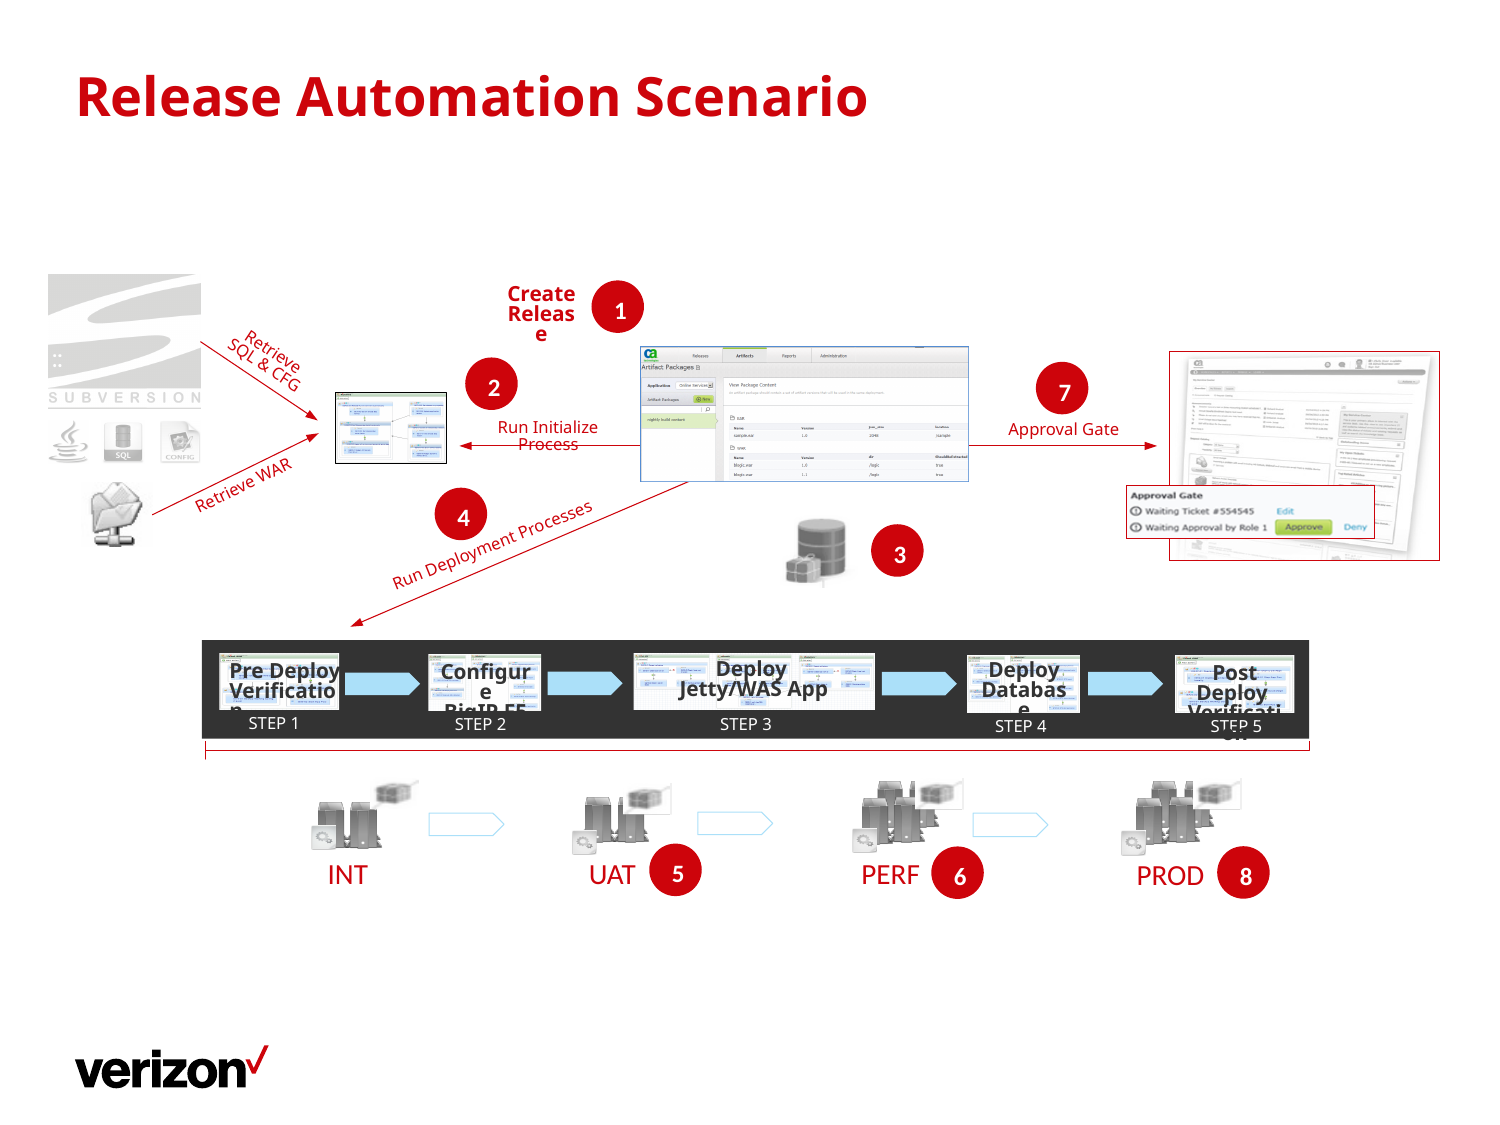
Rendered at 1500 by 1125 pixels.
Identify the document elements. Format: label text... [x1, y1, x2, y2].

text_box 8 [1243, 846, 1270, 899]
text_box [204, 740, 213, 761]
text_box [201, 639, 1310, 740]
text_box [47, 274, 650, 600]
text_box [498, 750, 677, 900]
text_box [548, 670, 618, 697]
title Release Automation Scenario [75, 69, 1238, 145]
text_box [618, 652, 876, 744]
text_box [696, 811, 774, 836]
text_box [1087, 670, 1164, 697]
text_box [957, 653, 1084, 745]
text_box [349, 478, 696, 628]
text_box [236, 750, 419, 851]
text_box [696, 514, 859, 589]
text_box 3 [871, 524, 924, 577]
text_box 6 [964, 847, 984, 899]
text_box 5 [677, 843, 702, 897]
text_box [966, 312, 1460, 562]
text_box [972, 812, 1049, 838]
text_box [775, 750, 964, 900]
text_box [213, 653, 421, 758]
text_box [880, 670, 957, 697]
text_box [486, 277, 970, 483]
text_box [310, 851, 385, 900]
text_box [421, 741, 1166, 751]
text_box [1050, 751, 1243, 901]
text_box [1304, 740, 1310, 751]
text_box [1166, 655, 1304, 754]
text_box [419, 653, 548, 743]
text_box [428, 812, 498, 837]
